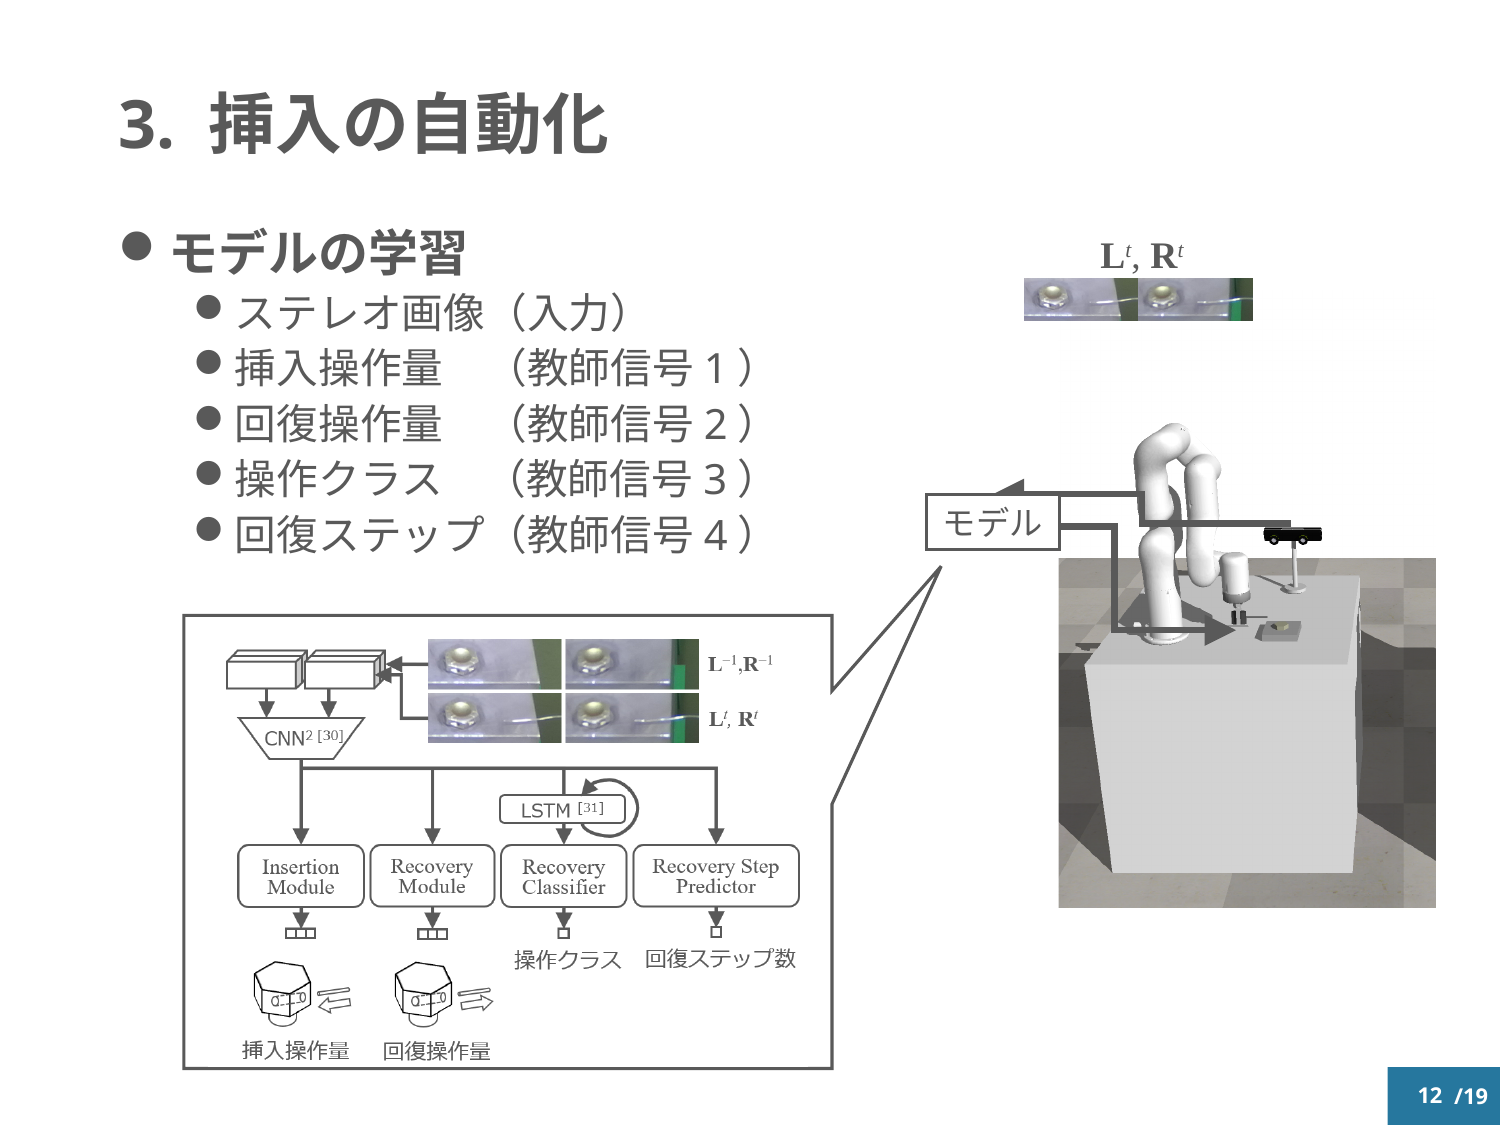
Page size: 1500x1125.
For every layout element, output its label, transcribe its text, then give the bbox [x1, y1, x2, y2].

picture [208, 625, 808, 1067]
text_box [926, 227, 1437, 908]
text_box [182, 1066, 834, 1070]
slide_number 11 [1119, 1067, 1458, 1125]
title 3. 挿入の自動化 [103, 59, 1397, 194]
list モデルの学習 ステレオ画像（入力） 挿入操作量 （教師信号1） 回復操作量 （教師信号2） 操作クラス （教師信号3） 回復ステップ（教師信号4） [103, 220, 1397, 1066]
